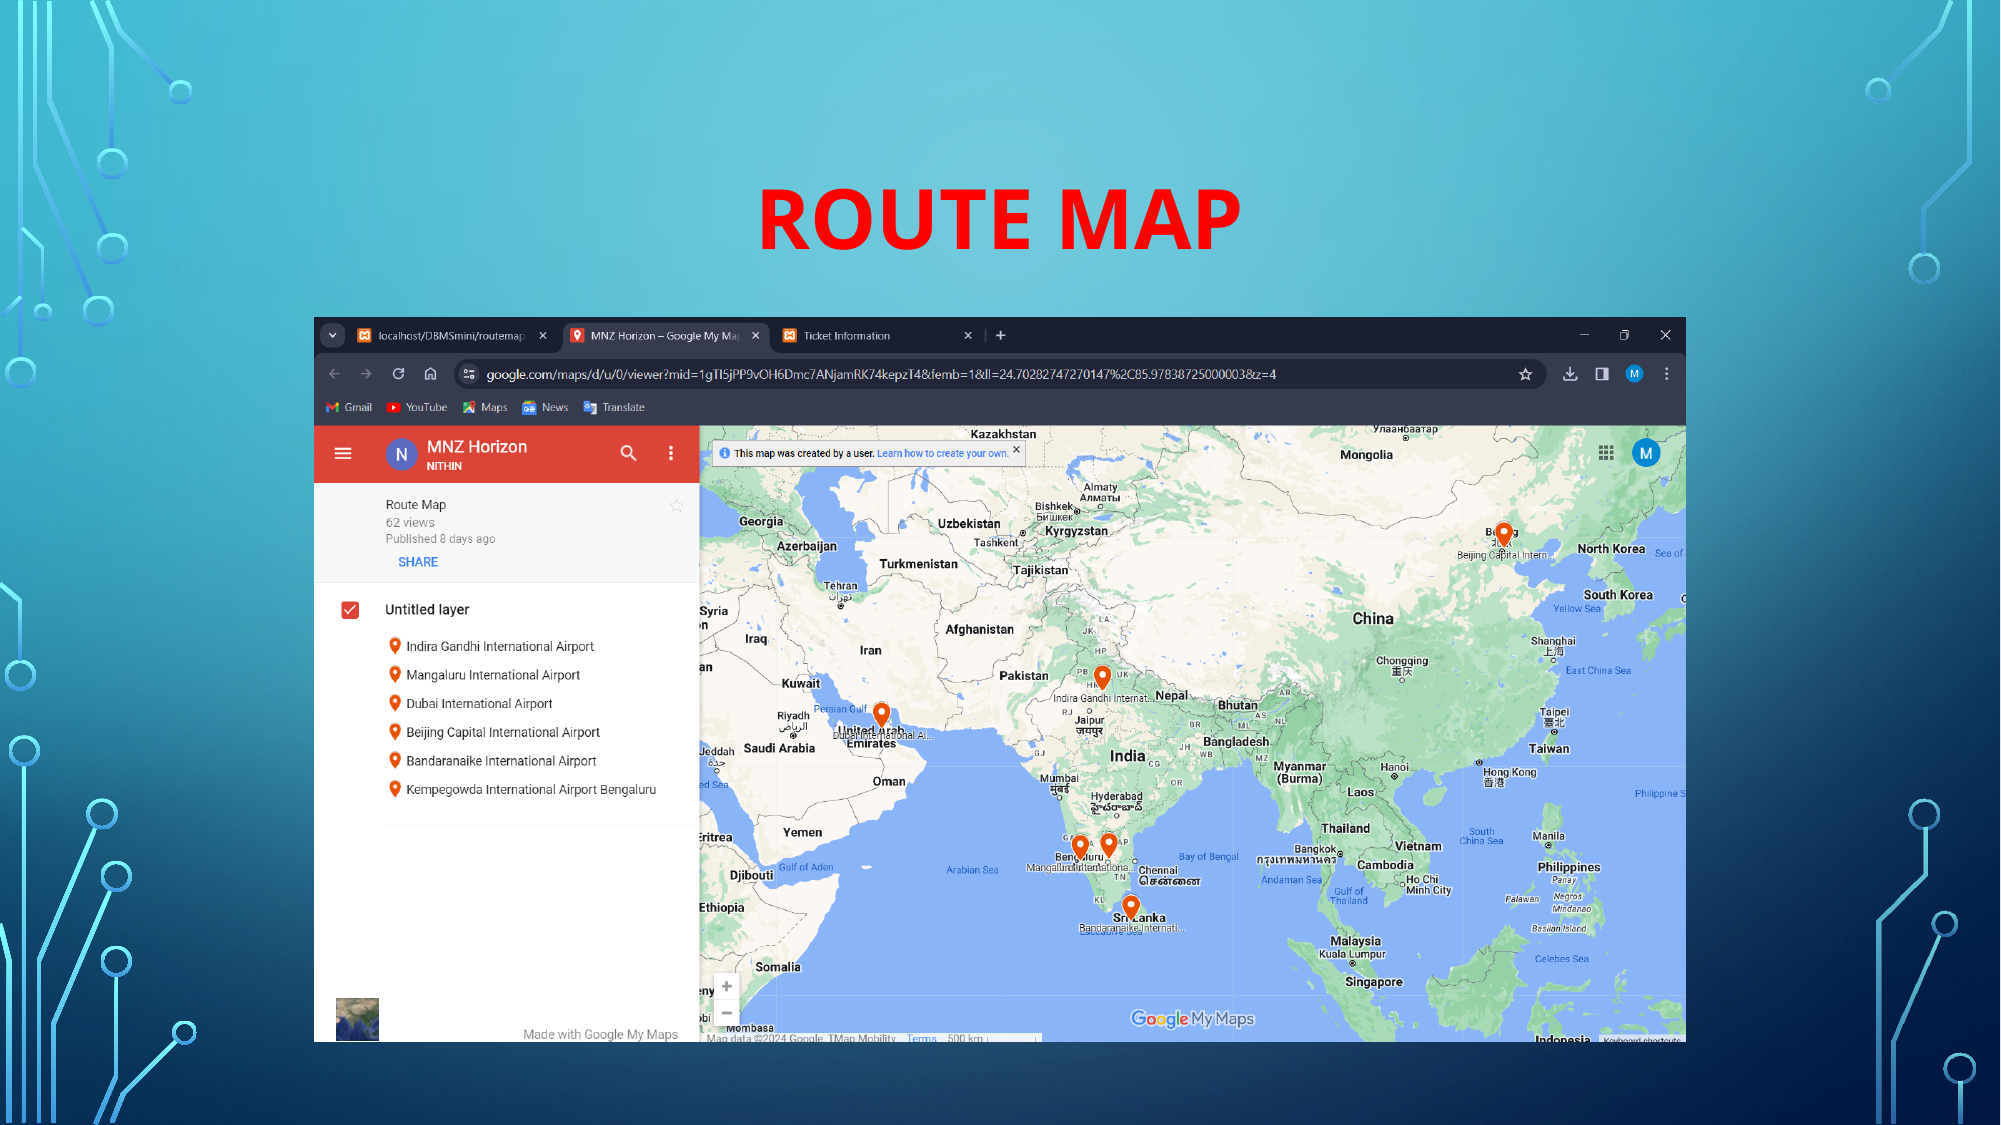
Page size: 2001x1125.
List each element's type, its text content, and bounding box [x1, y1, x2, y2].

title ROUTE MAP [187, 101, 1813, 344]
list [313, 317, 1687, 1042]
